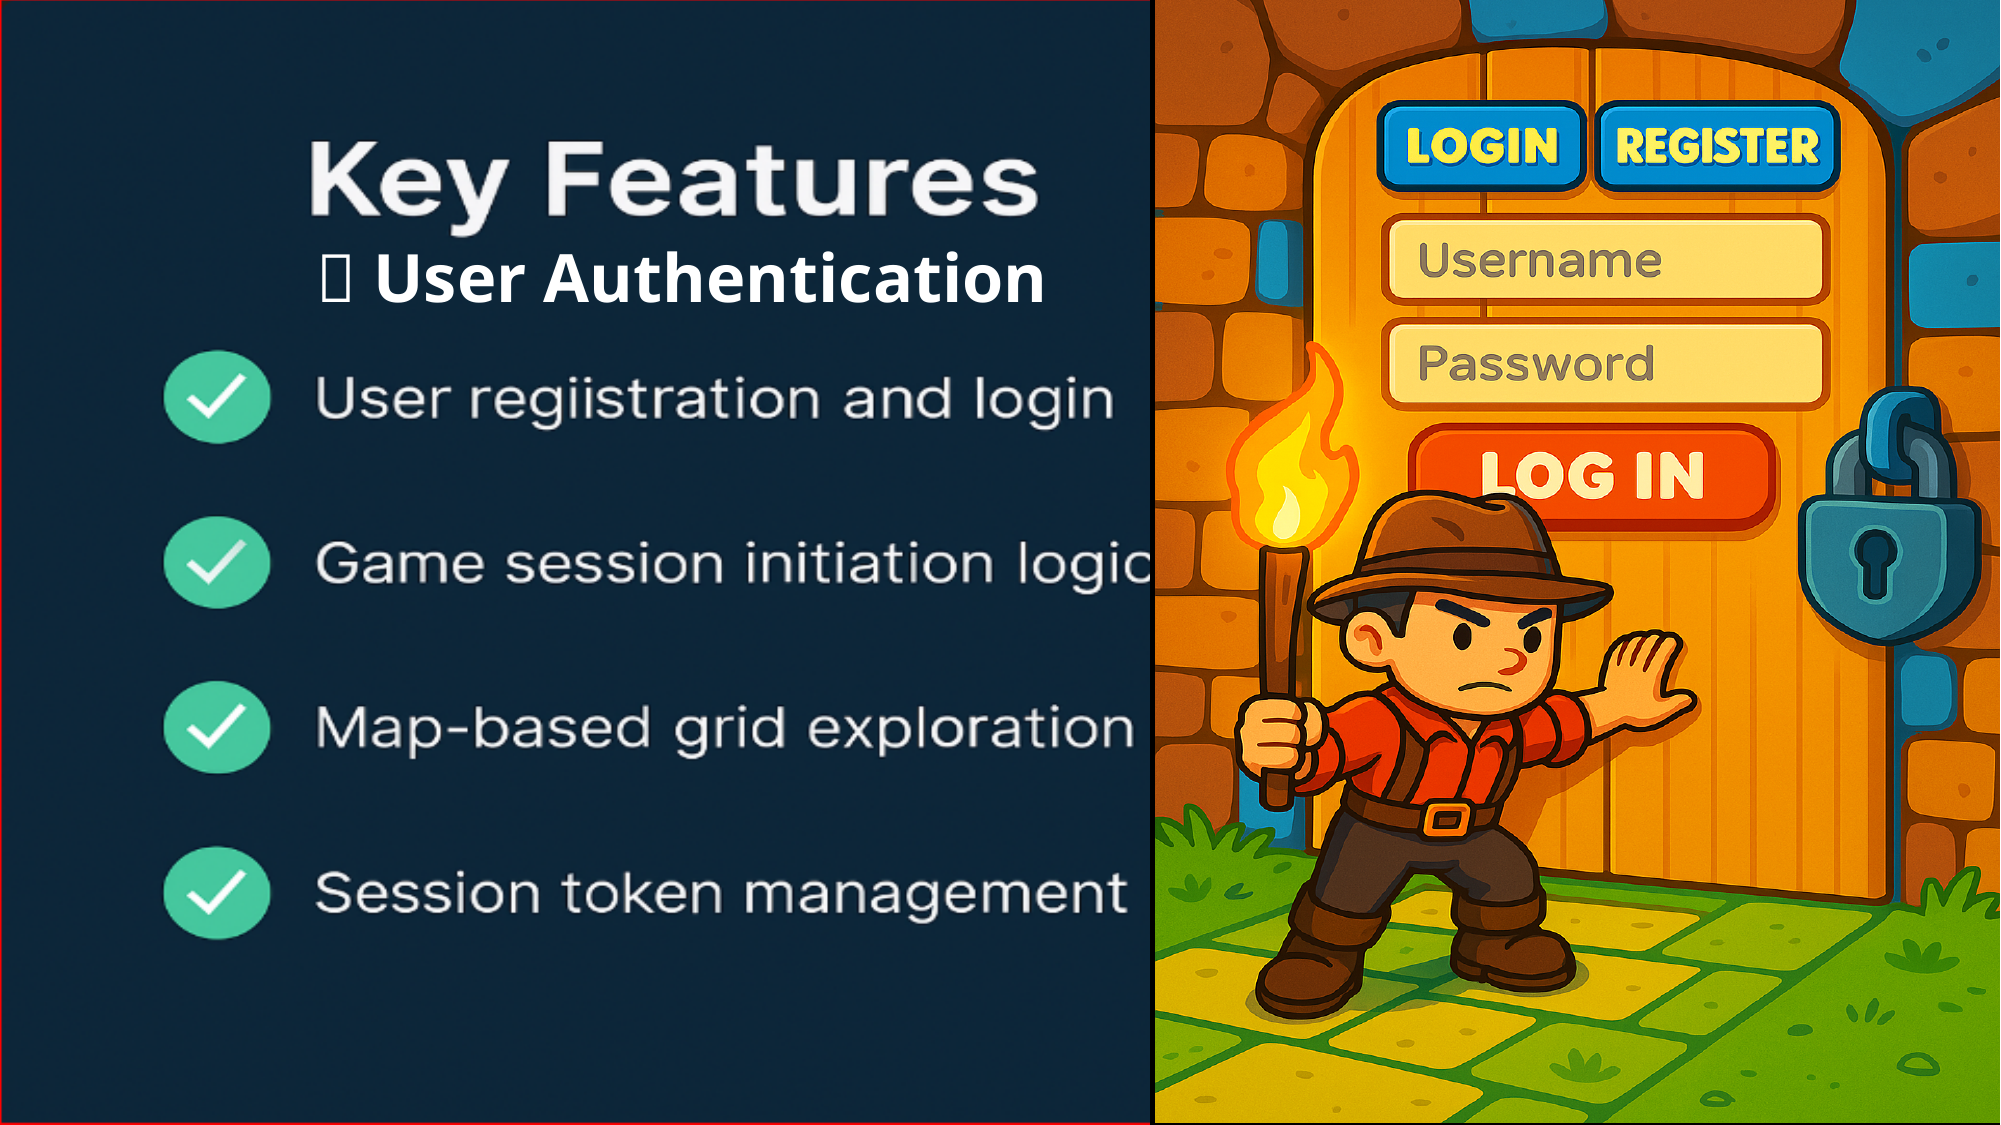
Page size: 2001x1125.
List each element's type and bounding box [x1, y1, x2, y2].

list [0, 0, 1151, 1125]
text_box [1151, 0, 2000, 1125]
picture [1155, 0, 2000, 1123]
